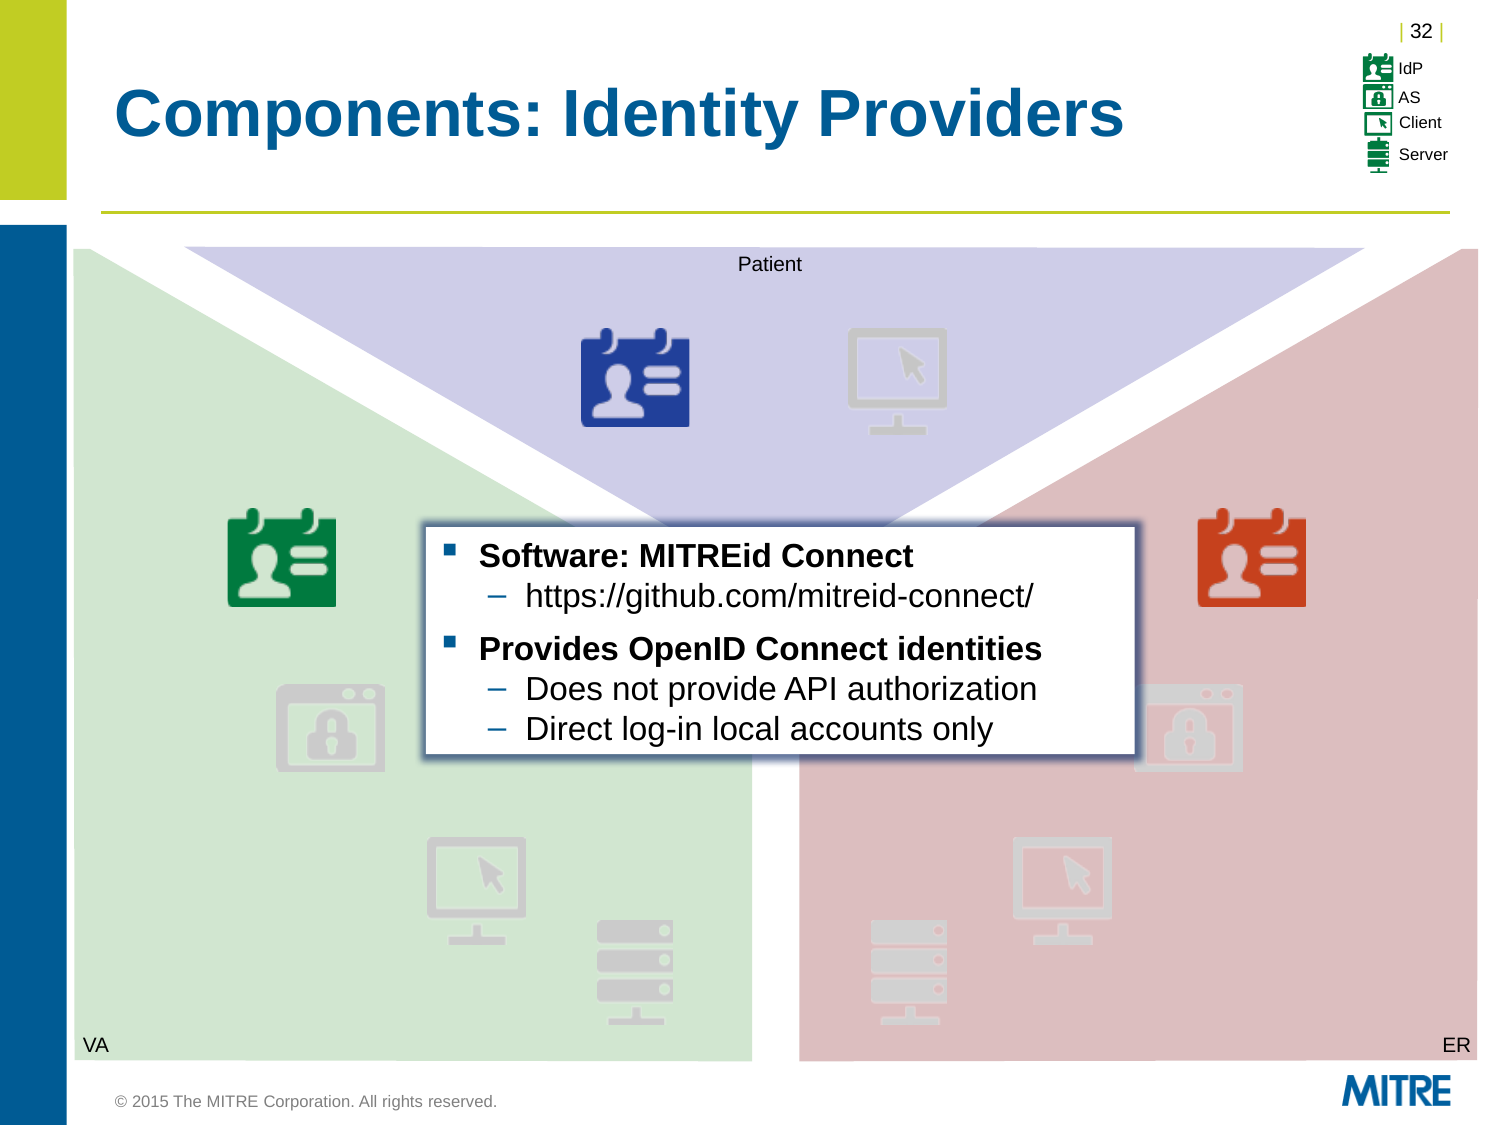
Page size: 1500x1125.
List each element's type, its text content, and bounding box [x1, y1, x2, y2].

picture [597, 920, 673, 1025]
title Components: Identity Providers [99, 45, 1450, 188]
picture [227, 508, 337, 607]
picture [871, 920, 947, 1025]
picture [848, 328, 947, 436]
picture [276, 684, 386, 773]
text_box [1362, 49, 1465, 173]
picture [1134, 684, 1244, 773]
text_box VA [68, 1024, 124, 1065]
text_box Software: MITREid Connect https://github.com/mitreid-connect/ Provides OpenID Connect identities Does not provide API authorization Direct log-in local accounts only [425, 527, 1135, 755]
picture [580, 328, 690, 427]
picture [1197, 508, 1307, 607]
picture [426, 837, 526, 945]
picture [1342, 1072, 1453, 1113]
text_box Patient [723, 243, 818, 284]
text_box ER [1427, 1024, 1487, 1065]
picture [1013, 837, 1112, 945]
